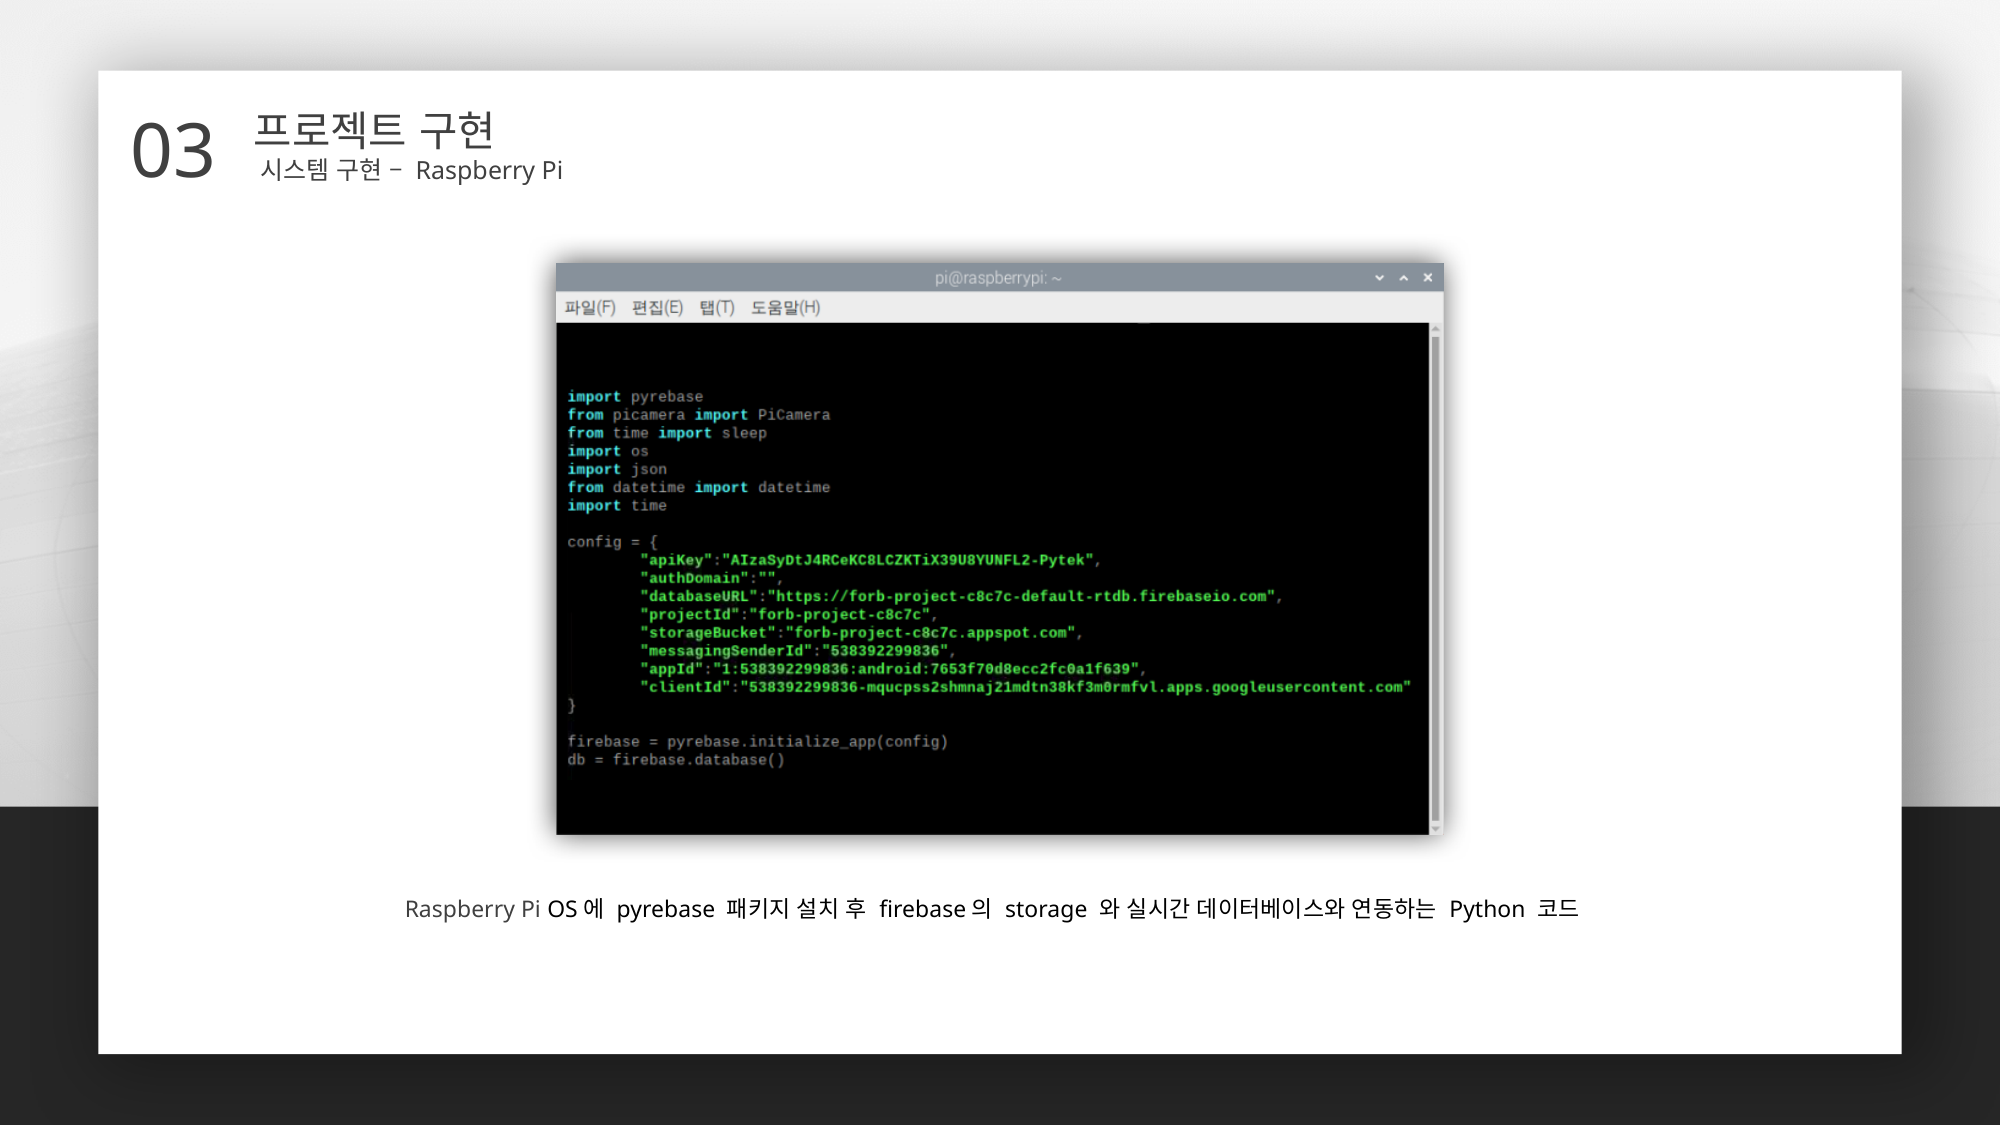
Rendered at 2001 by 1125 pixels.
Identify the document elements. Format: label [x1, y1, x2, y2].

text_box [556, 263, 1444, 835]
text_box [0, 0, 2000, 1125]
